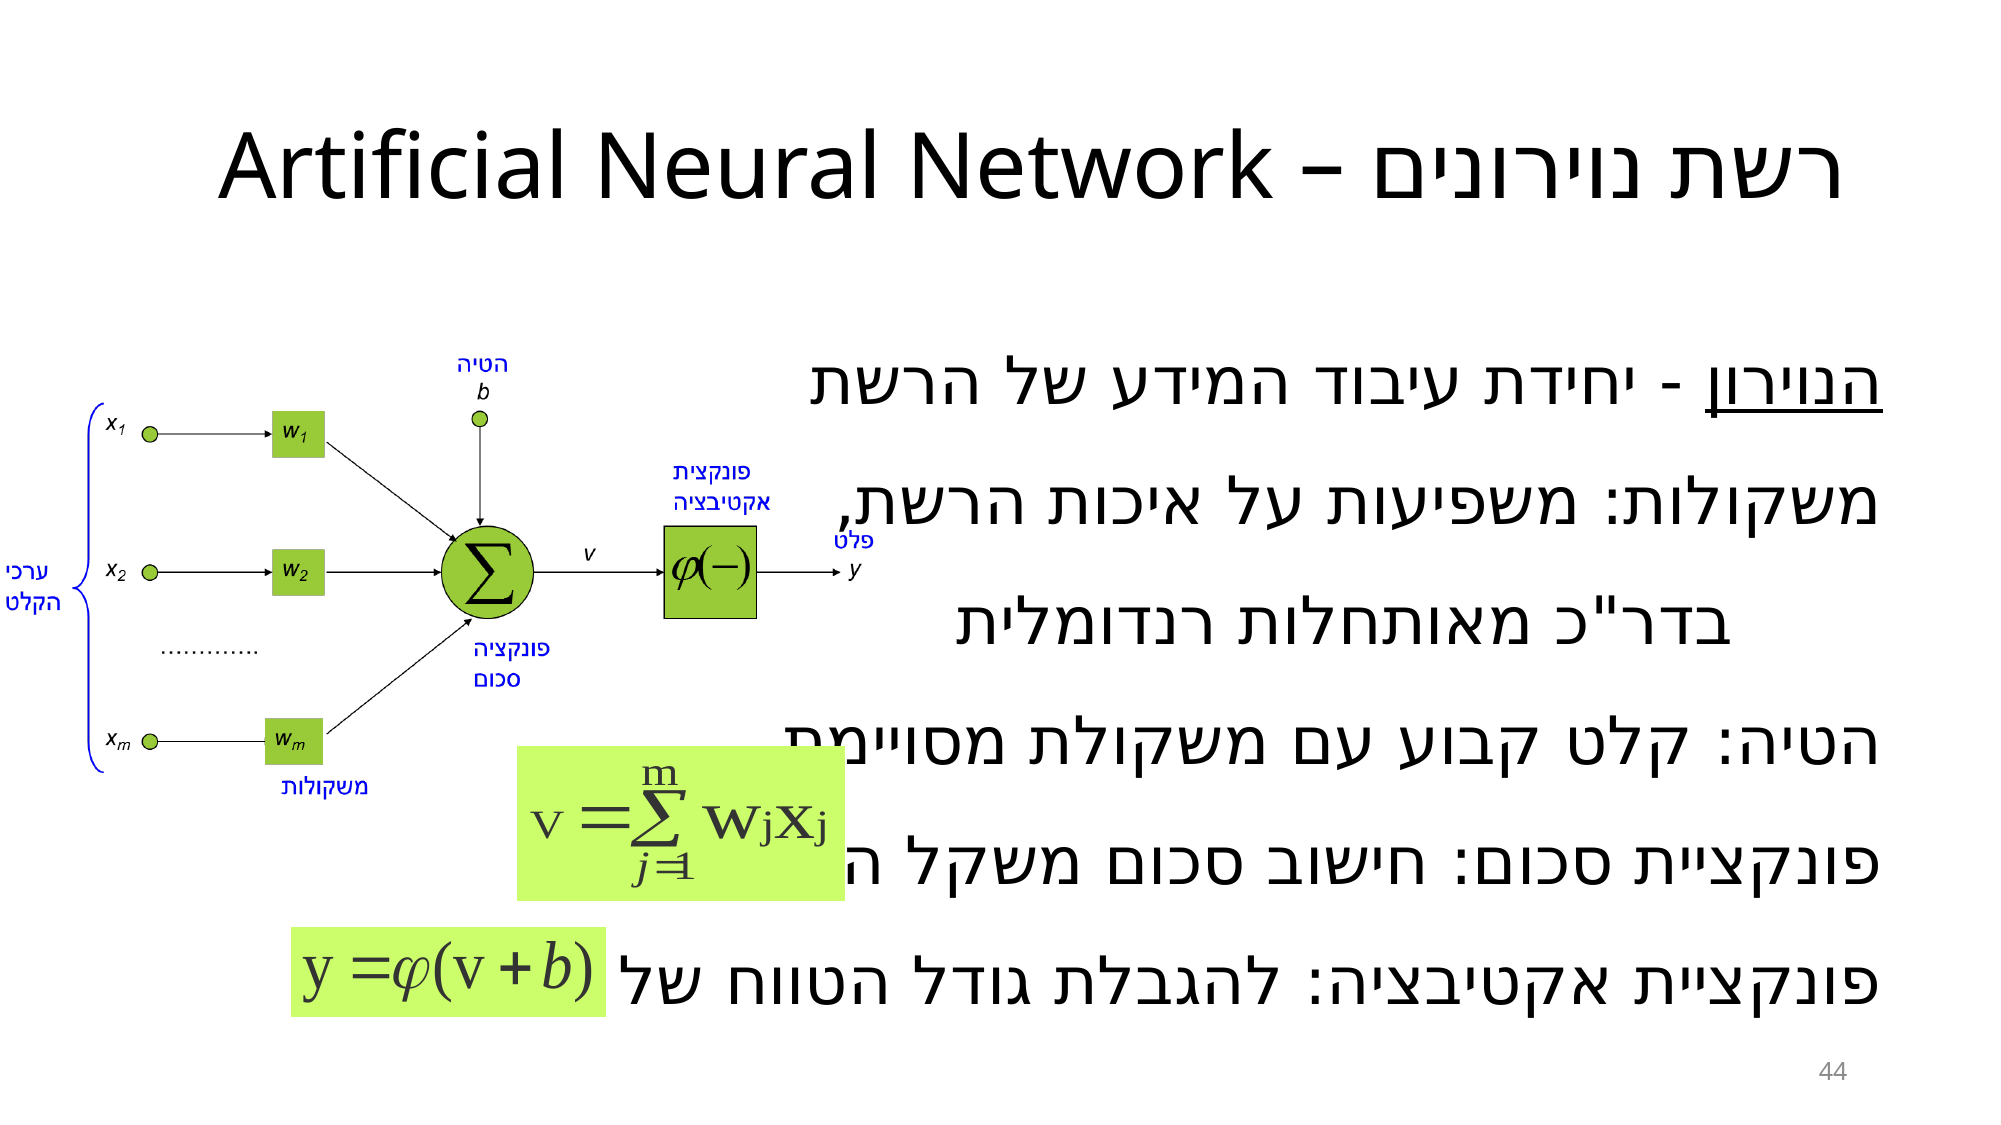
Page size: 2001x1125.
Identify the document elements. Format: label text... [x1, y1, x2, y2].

text_box הנוירון - יחידת עיבוד המידע של הרשת משקולות: משפיעות על איכות הרשת, בדר"כ מאותחלות רנדומלית הטיה: קלט קבוע עם משקולת מסויימת פונקציית סכום: חישוב סכום משקל הקלט פונקציית אקטיבציה: להגבלת גודל הטווח של הפלט [297, 330, 1898, 1026]
picture [0, 339, 1007, 1061]
title רשת נוירונים – Artificial Neural Network [137, 59, 1863, 278]
slide_number 44 [1412, 1042, 1863, 1103]
